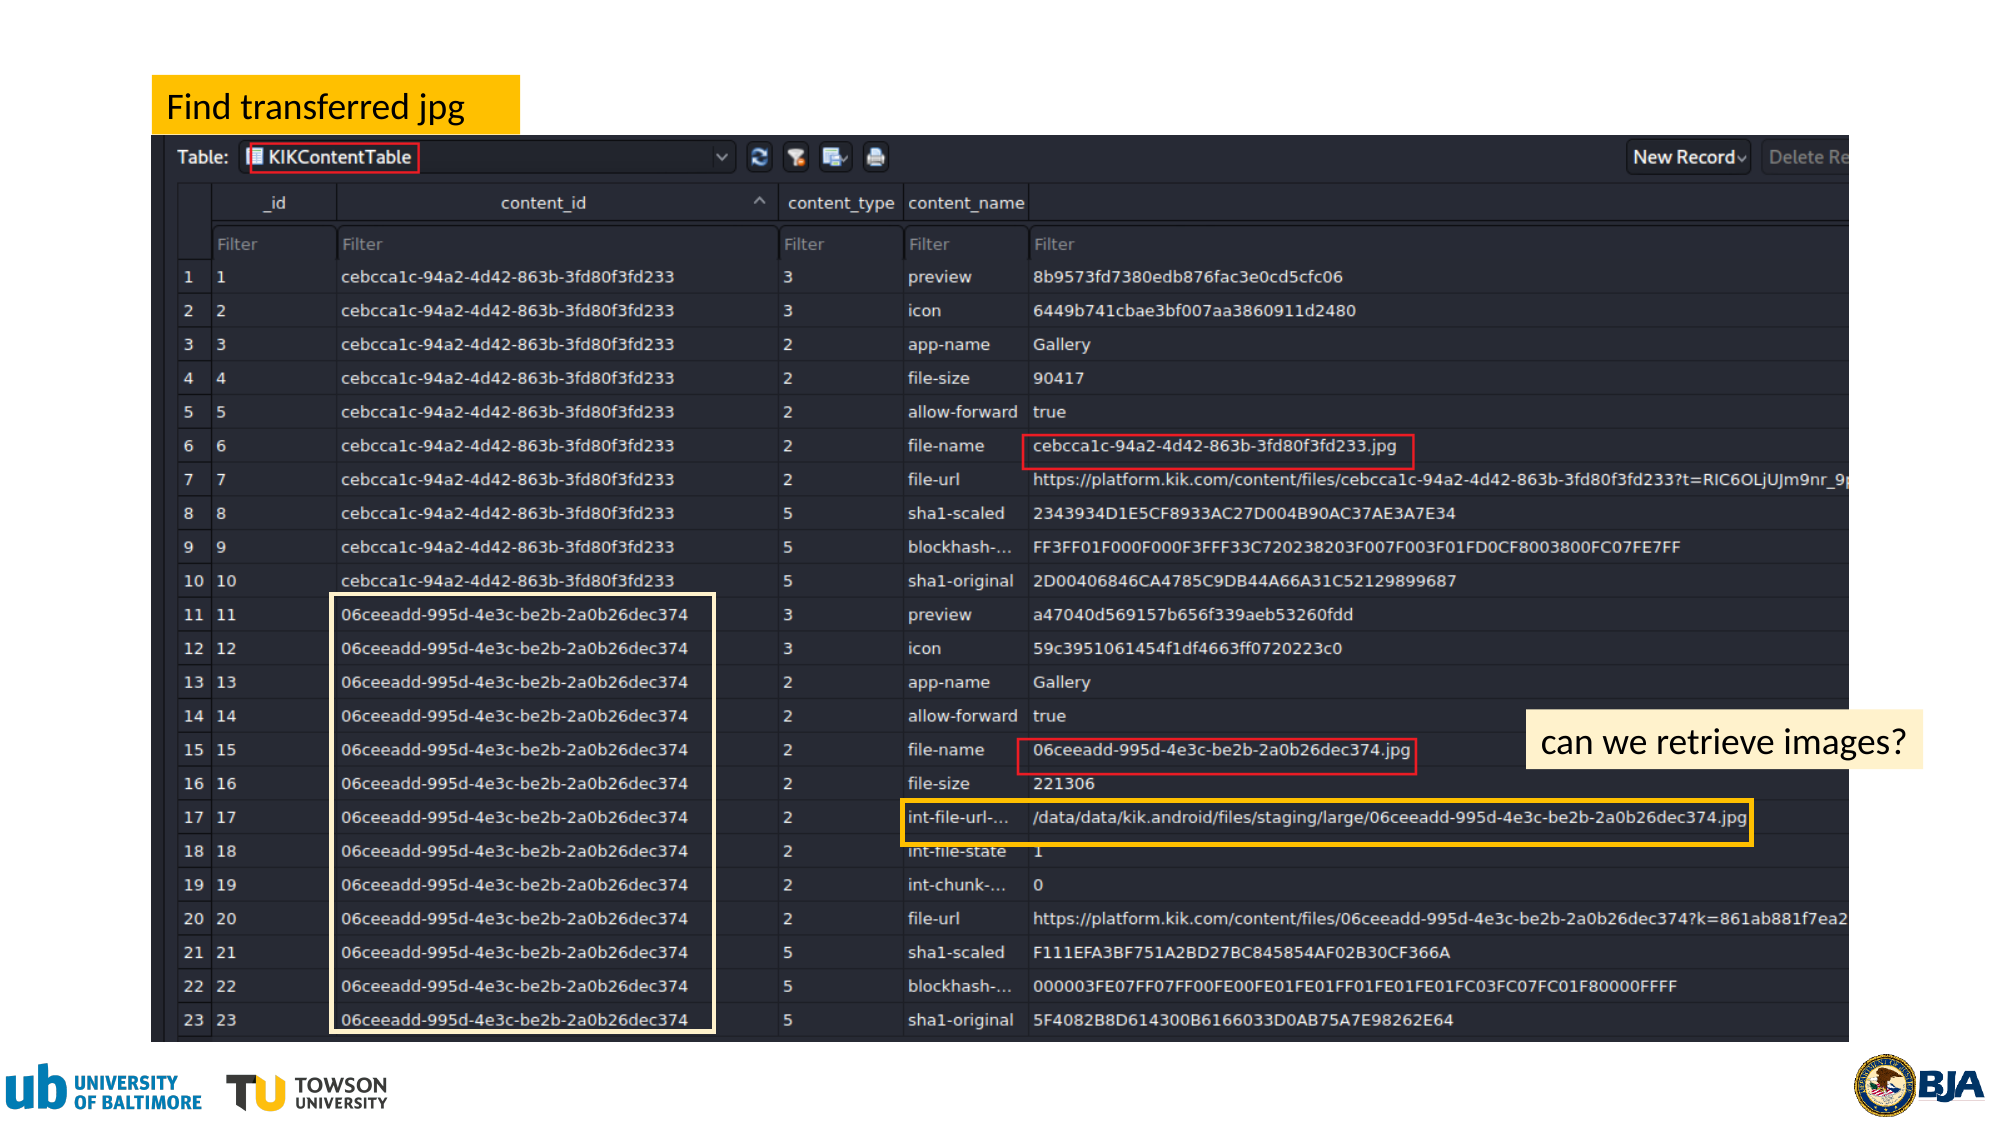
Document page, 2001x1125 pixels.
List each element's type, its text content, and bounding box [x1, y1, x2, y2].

picture [0, 135, 1849, 1125]
picture [1854, 1054, 1986, 1117]
text_box Find transferred jpg [151, 74, 521, 135]
text_box can we retrieve images? [1849, 709, 1924, 770]
